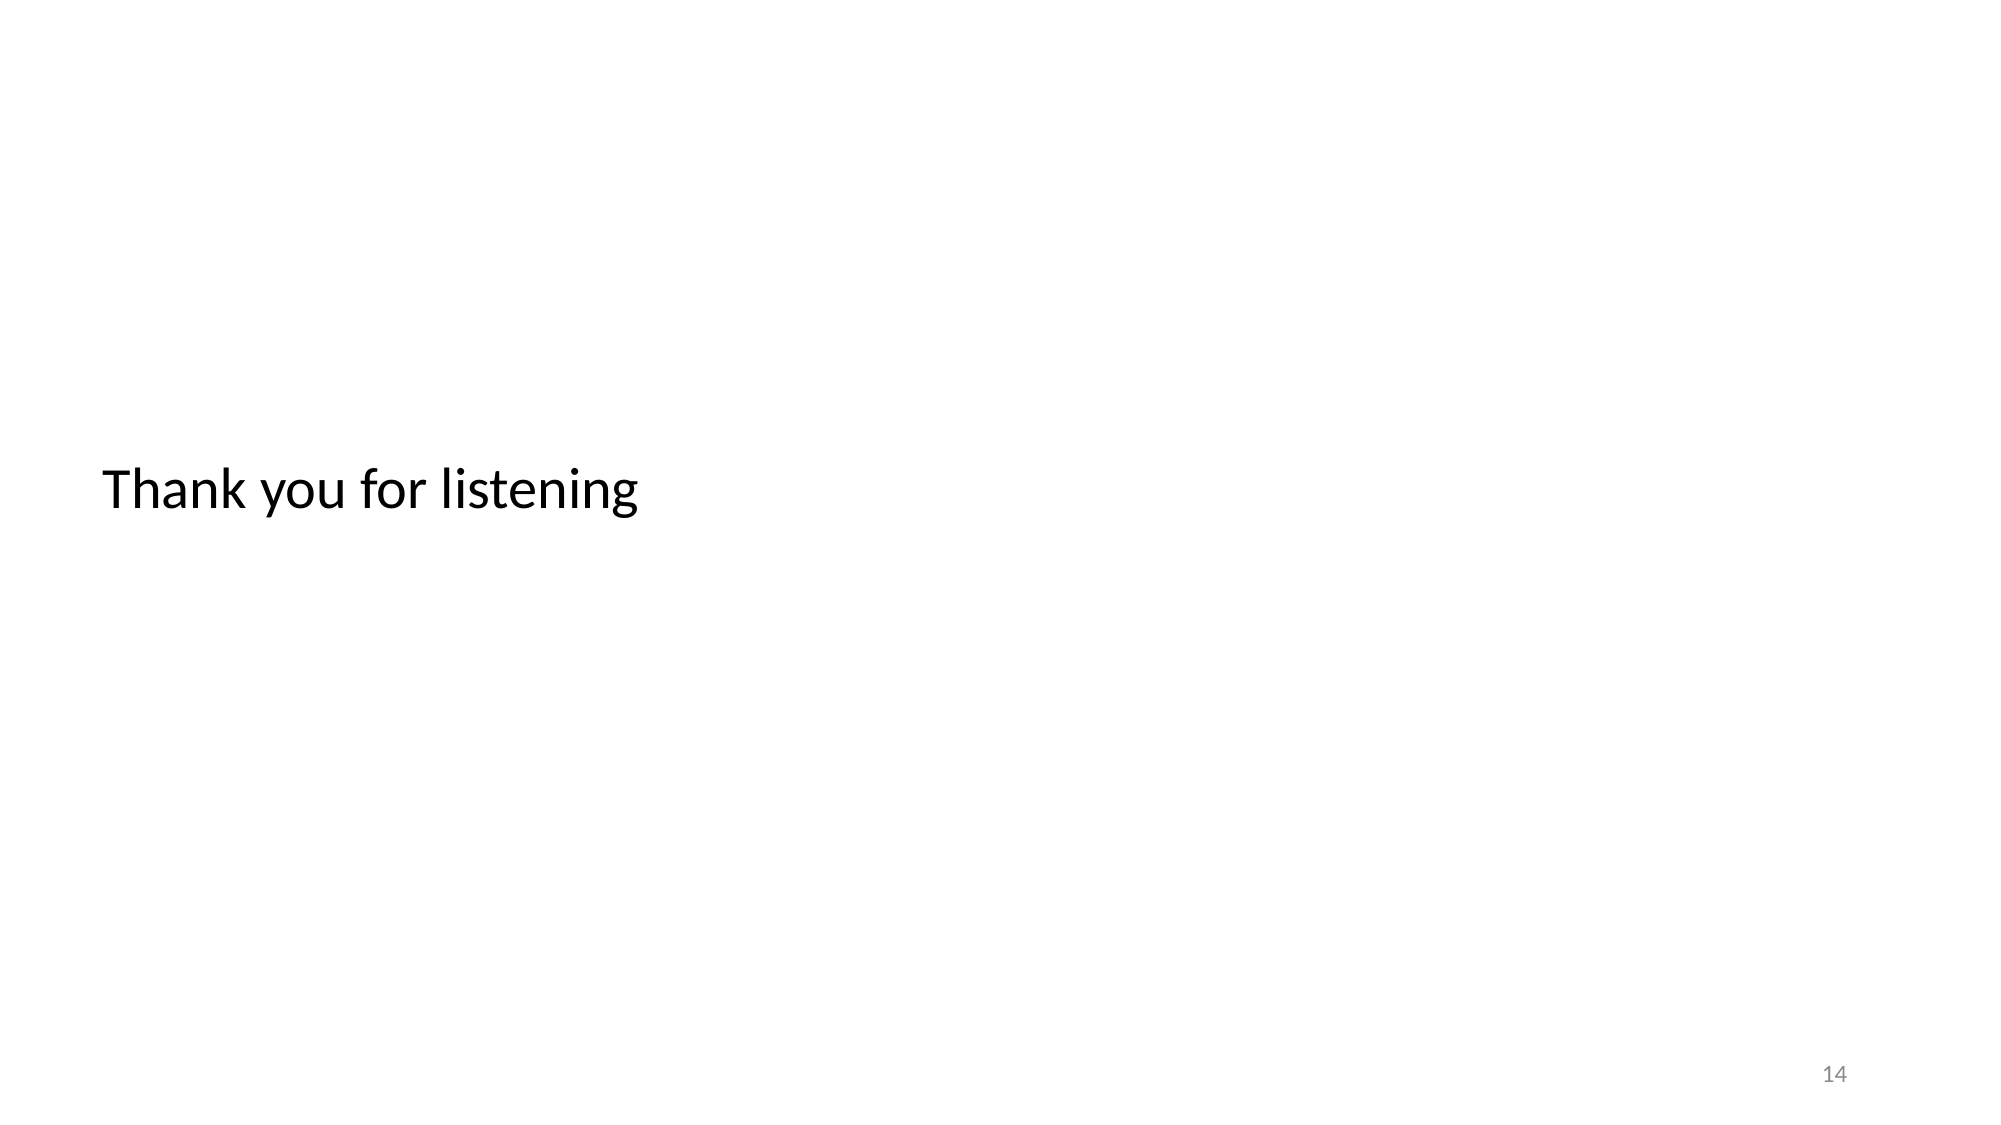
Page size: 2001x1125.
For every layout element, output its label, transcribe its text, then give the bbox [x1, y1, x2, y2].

slide_number 14 [1412, 1042, 1863, 1103]
list Thank you for listening [87, 451, 983, 545]
